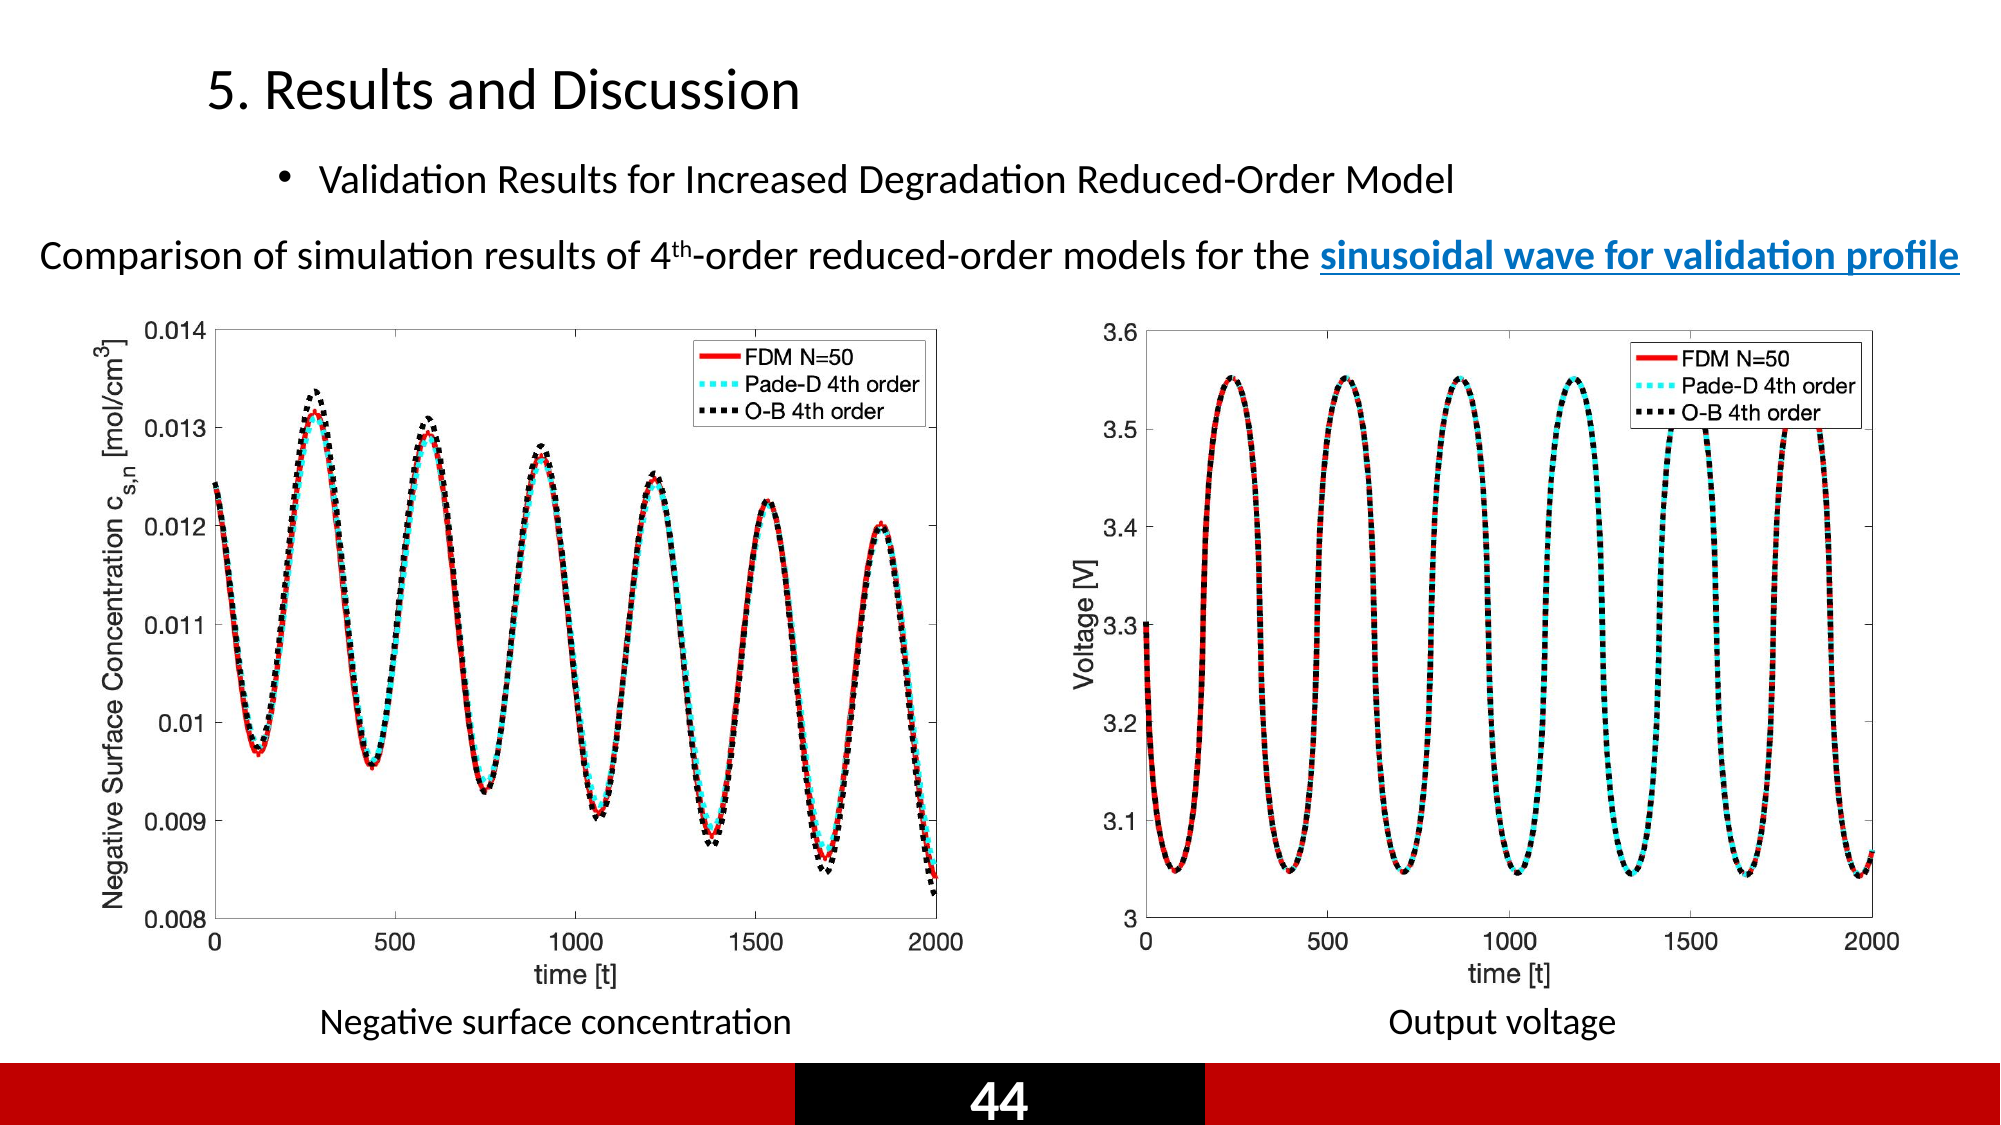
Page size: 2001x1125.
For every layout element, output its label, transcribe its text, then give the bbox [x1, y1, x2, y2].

text_box Negative surface concentration [166, 998, 946, 1049]
text_box Comparison of simulation results of 4th-order reduced-order models for the sinusoidal wave for validation profile [10, 220, 1990, 286]
text_box Output voltage [1064, 997, 1941, 1049]
picture [87, 275, 1961, 998]
text_box [0, 1063, 795, 1125]
text_box Validation Results for Increased Degradation Reduced-Order Model [262, 144, 1549, 209]
text_box 44 [795, 1063, 1205, 1125]
text_box 5. Results and Discussion [192, 7, 1385, 173]
text_box [1205, 1063, 2000, 1125]
